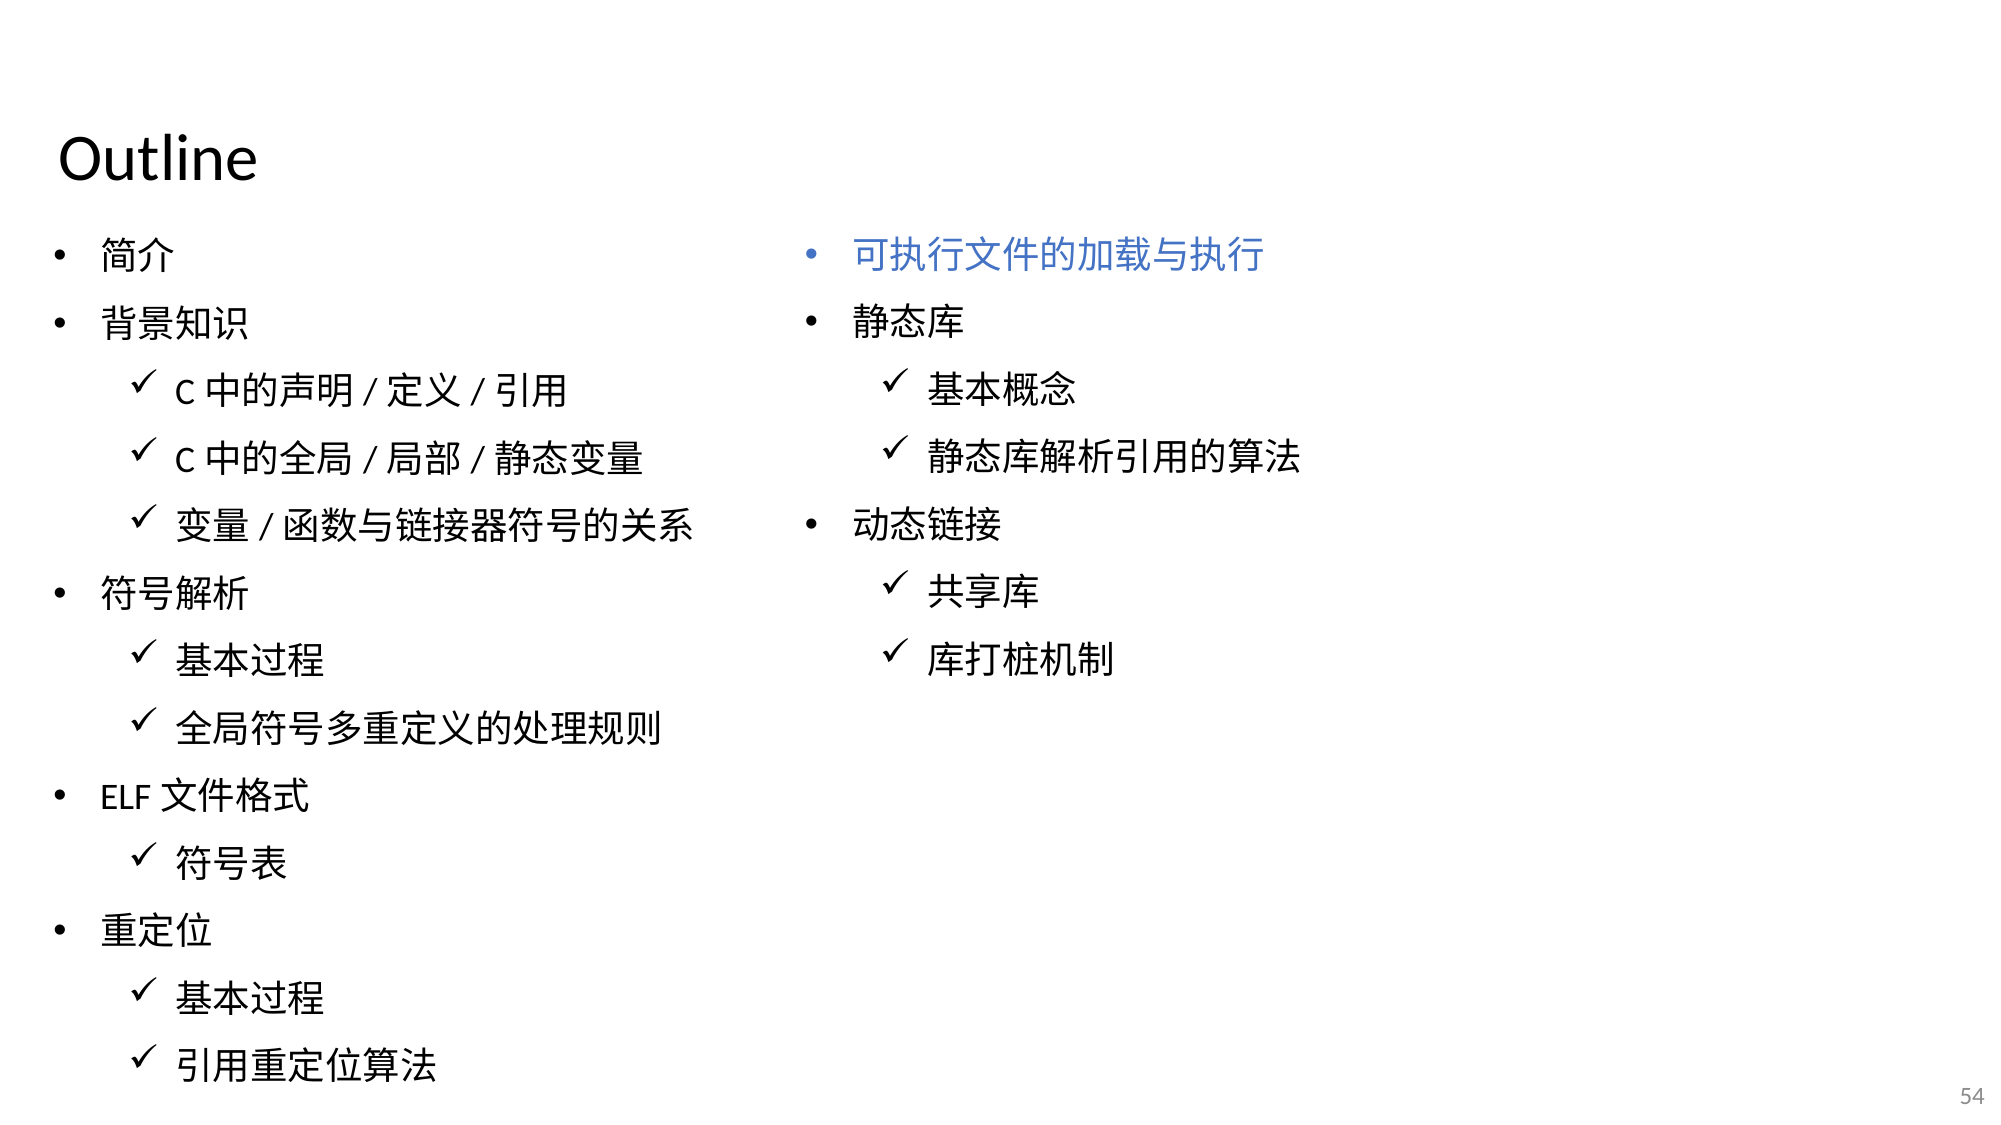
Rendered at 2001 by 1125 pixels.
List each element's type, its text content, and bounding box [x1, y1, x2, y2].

slide_number 54 [1550, 1065, 2000, 1125]
text_box 简介 背景知识 C中的声明/定义/引用 C中的全局/局部/静态变量 变量/函数与链接器符号的关系 符号解析 基本过程 全局符号多重定义的处理规则 ELF文件格式 符号表 重定位 基本过程 引用重定位算法 [38, 202, 710, 1095]
text_box 可执行文件的加载与执行 静态库 基本概念 静态库解析引用的算法 动态链接 共享库 库打桩机制 [790, 200, 1317, 689]
text_box Outline [44, 106, 788, 201]
